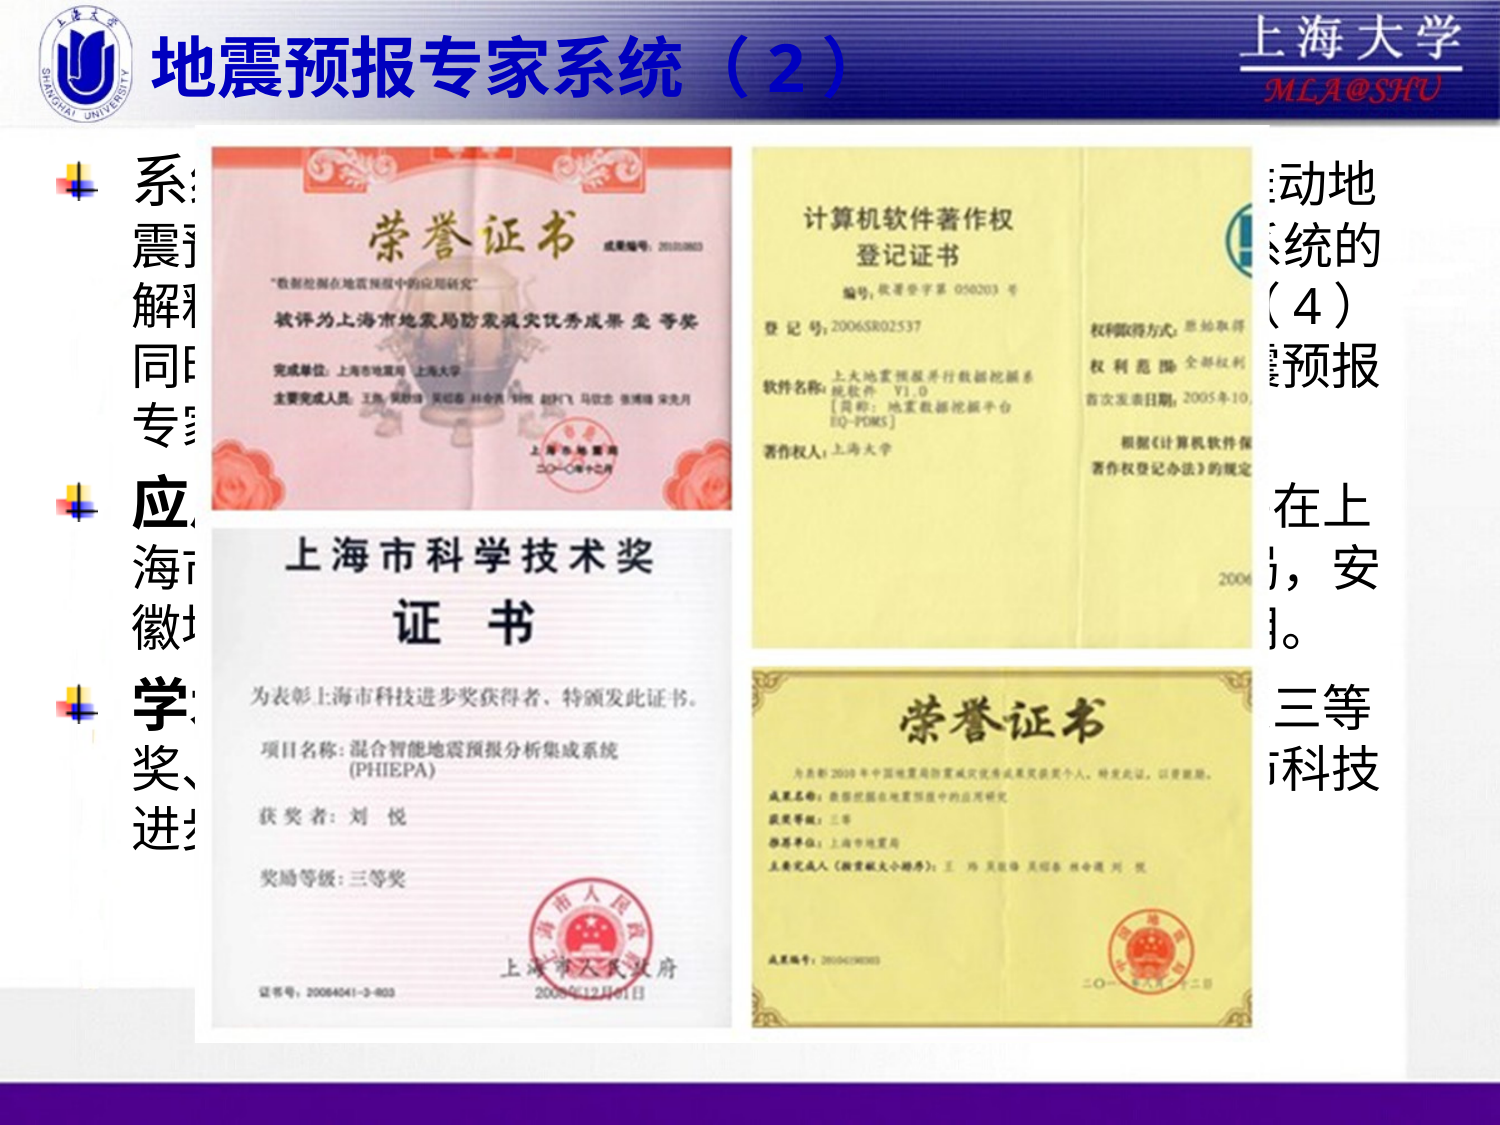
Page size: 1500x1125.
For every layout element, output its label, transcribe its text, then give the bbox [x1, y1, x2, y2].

list 系统意义：（1）继承人类专家的经验；（2）推动地震预报的科学化和计算机化；（3）提高地震预报系统的解释能力，用户可以参与系统的推理中协同工作；（4）同时也增强了用户对推理结果的信任程度，这对地震预报专家系统的推广起到很大的促进作用。 应用推广：该系统已经通过国家地震局的测试，并在上海市地震局成功地试运行。本系统现已被上海地震局，安徽地震局，北京地震局等多家国内地震单位推广使用。 学术荣誉：曾获得中国地震局防震减灾优秀成果奖三等奖、上海市地震局防震减灾优秀成果三等奖、上海市科技进步三等奖。 [41, 137, 189, 1005]
picture [0, 0, 1500, 1125]
title 地震预报专家系统（2） [135, 0, 1486, 131]
list 系统意义：（1）继承人类专家的经验；（2）推动地震预报的科学化和计算机化；（3）提高地震预报系统的解释能力，用户可以参与系统的推理中协同工作；（4）同时也增强了用户对推理结果的信任程度，这对地震预报专家系统的推广起到很大的促进作用。 应用推广：该系统已经通过国家地震局的测试，并在上海市地震局成功地试运行。本系统现已被上海地震局，安徽地震局，北京地震局等多家国内地震单位推广使用。 学术荣誉：曾获得中国地震局防震减灾优秀成果奖三等奖、上海市地震局防震减灾优秀成果三等奖、上海市科技进步三等奖。 [1275, 137, 1425, 1005]
